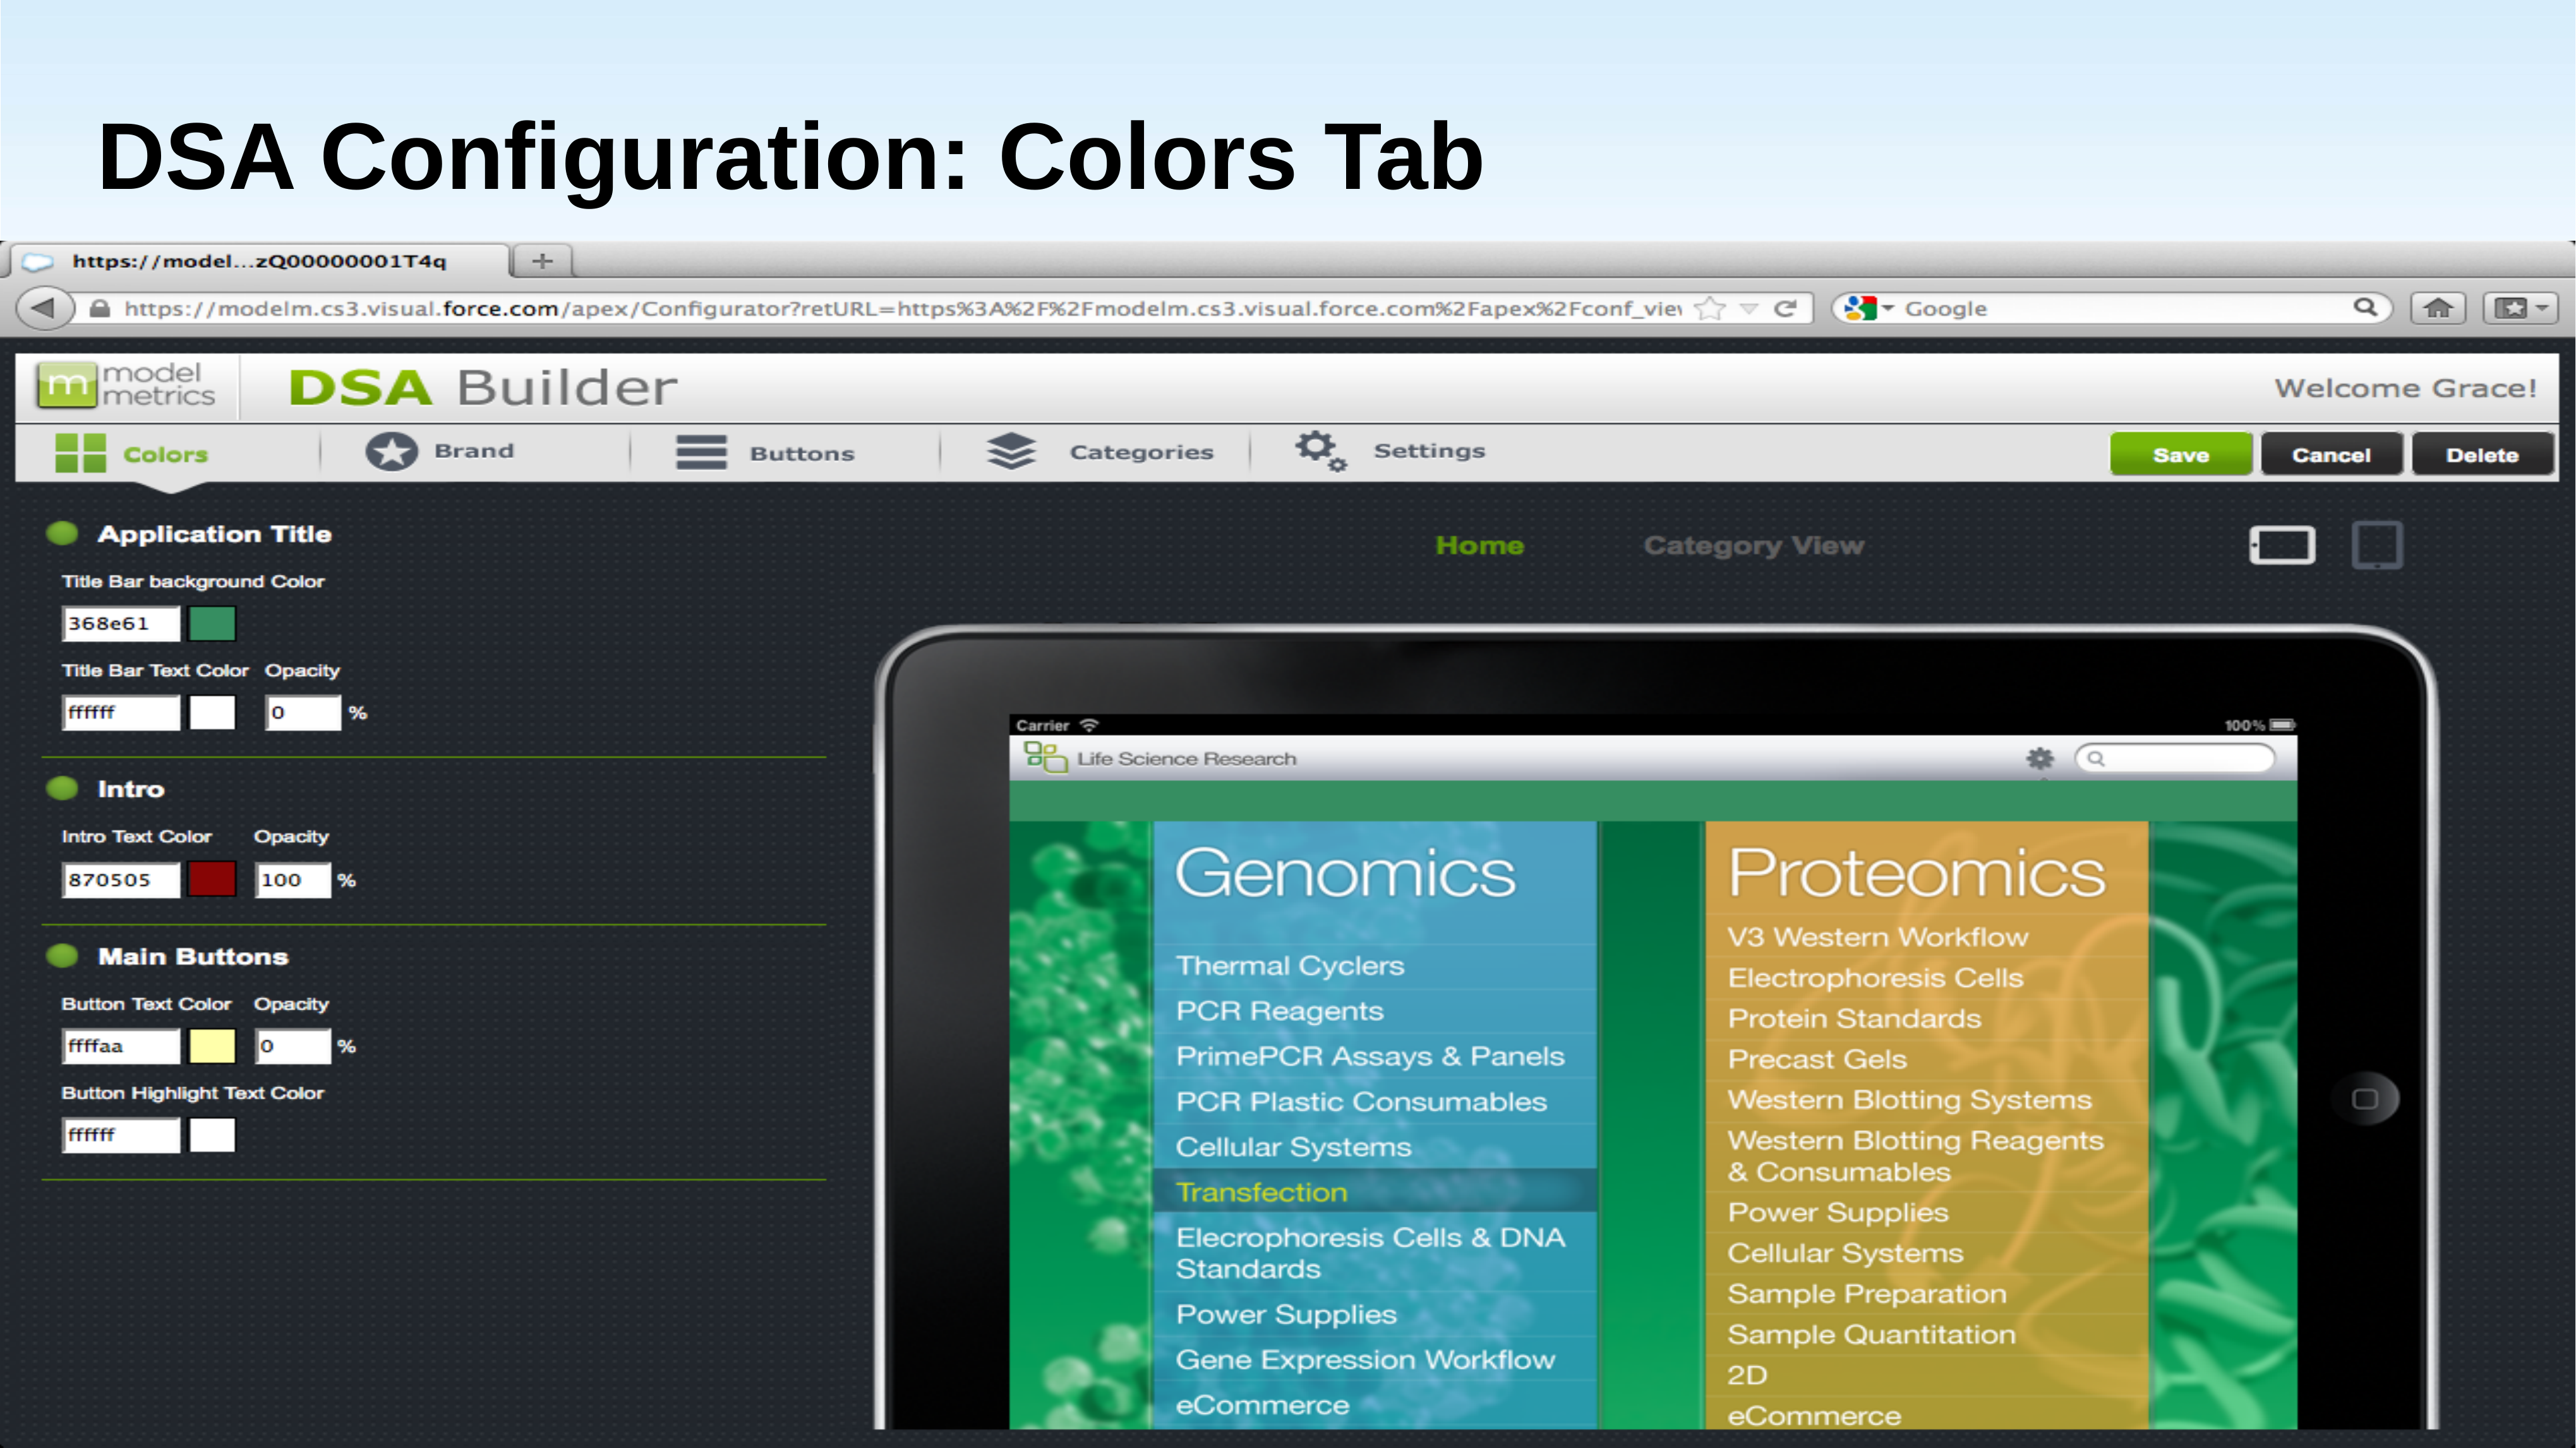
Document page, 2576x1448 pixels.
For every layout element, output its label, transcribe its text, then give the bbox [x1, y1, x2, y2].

title DSA Configuration: Colors Tab [88, 54, 2407, 239]
picture [0, 0, 2576, 1448]
